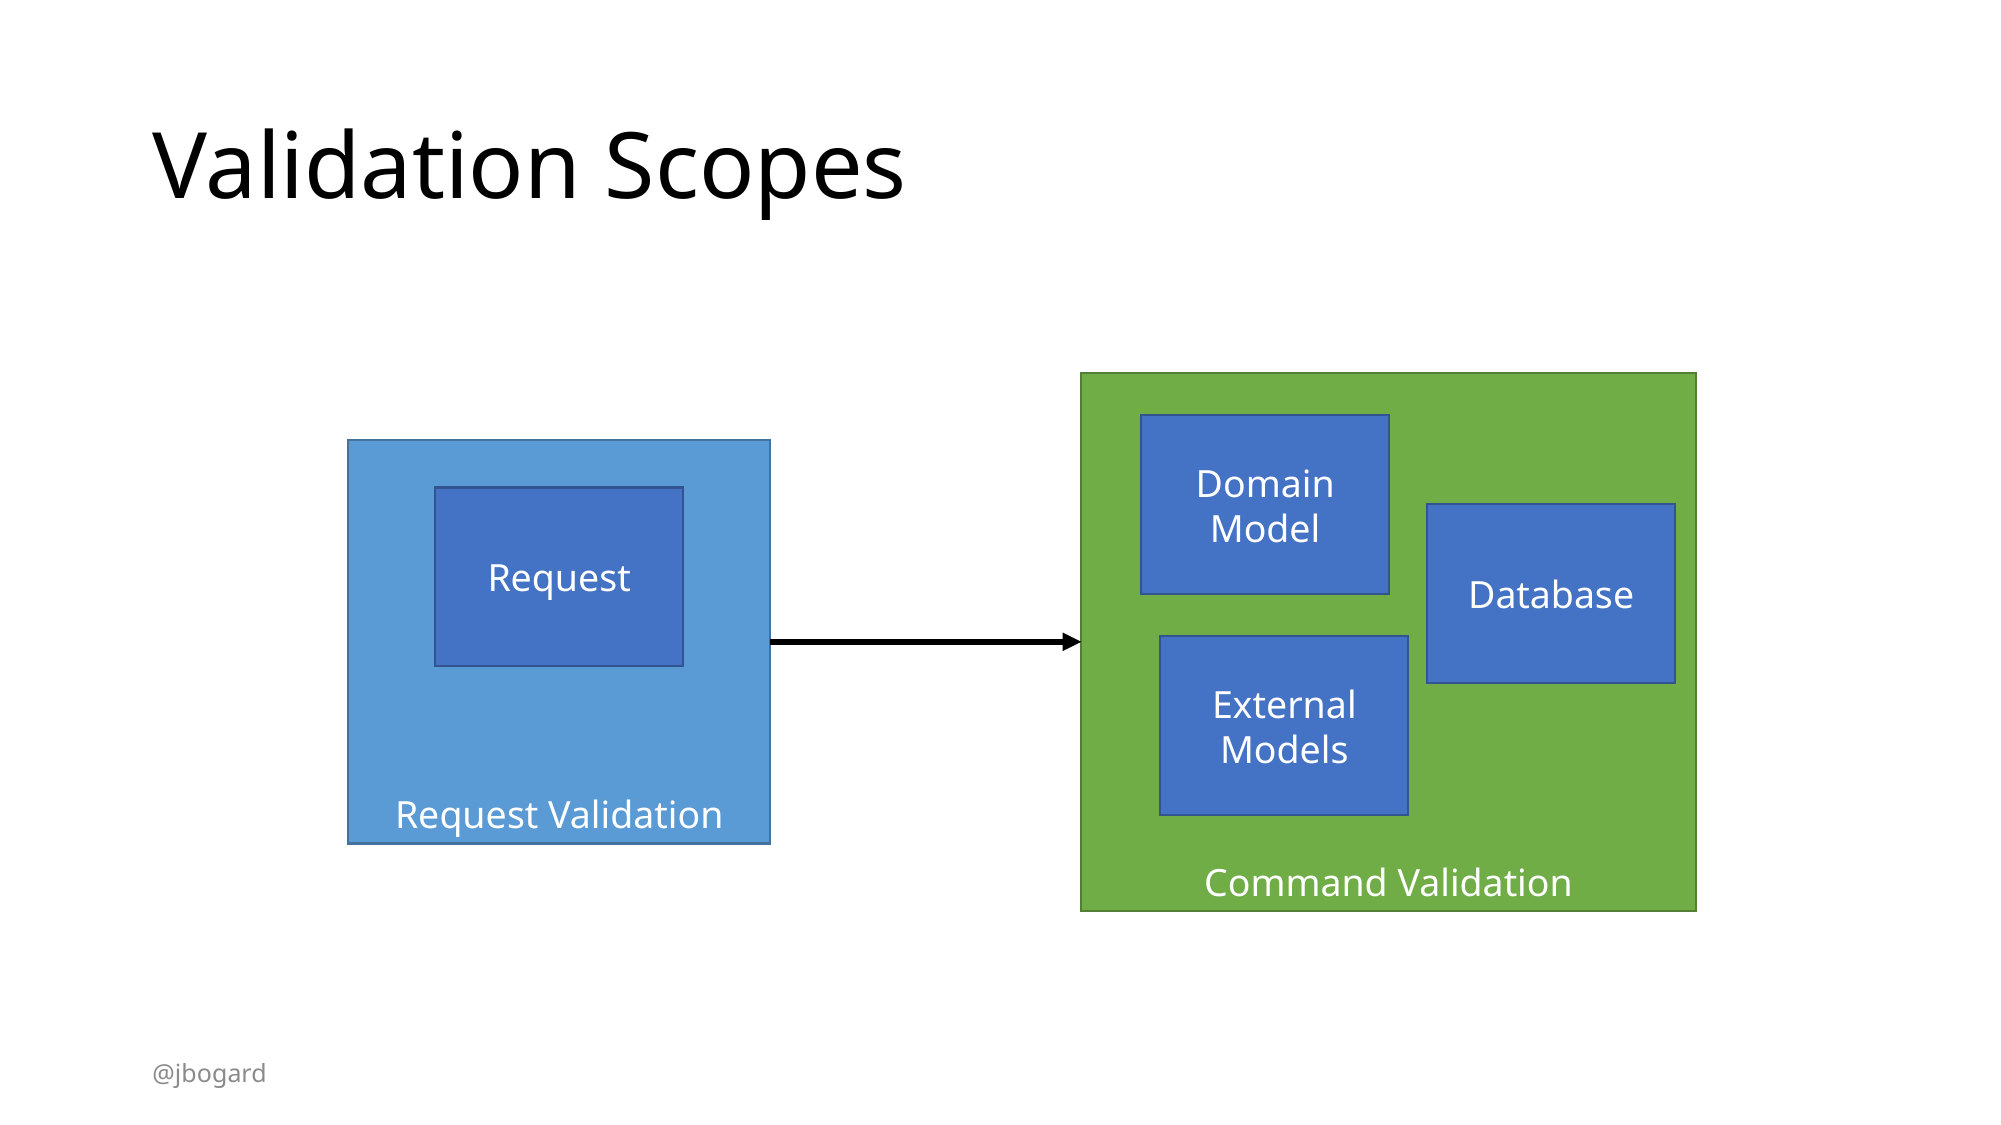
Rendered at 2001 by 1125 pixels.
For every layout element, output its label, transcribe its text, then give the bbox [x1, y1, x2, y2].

text_box Request [434, 486, 684, 667]
title Validation Scopes [137, 59, 1863, 278]
text_box External Models [1159, 635, 1409, 816]
text_box Domain Model [1140, 414, 1390, 595]
slide_number @jbogard [137, 1042, 588, 1103]
text_box Command Validation [1080, 372, 1697, 912]
text_box Request Validation [347, 439, 771, 845]
text_box Database [1426, 503, 1676, 684]
